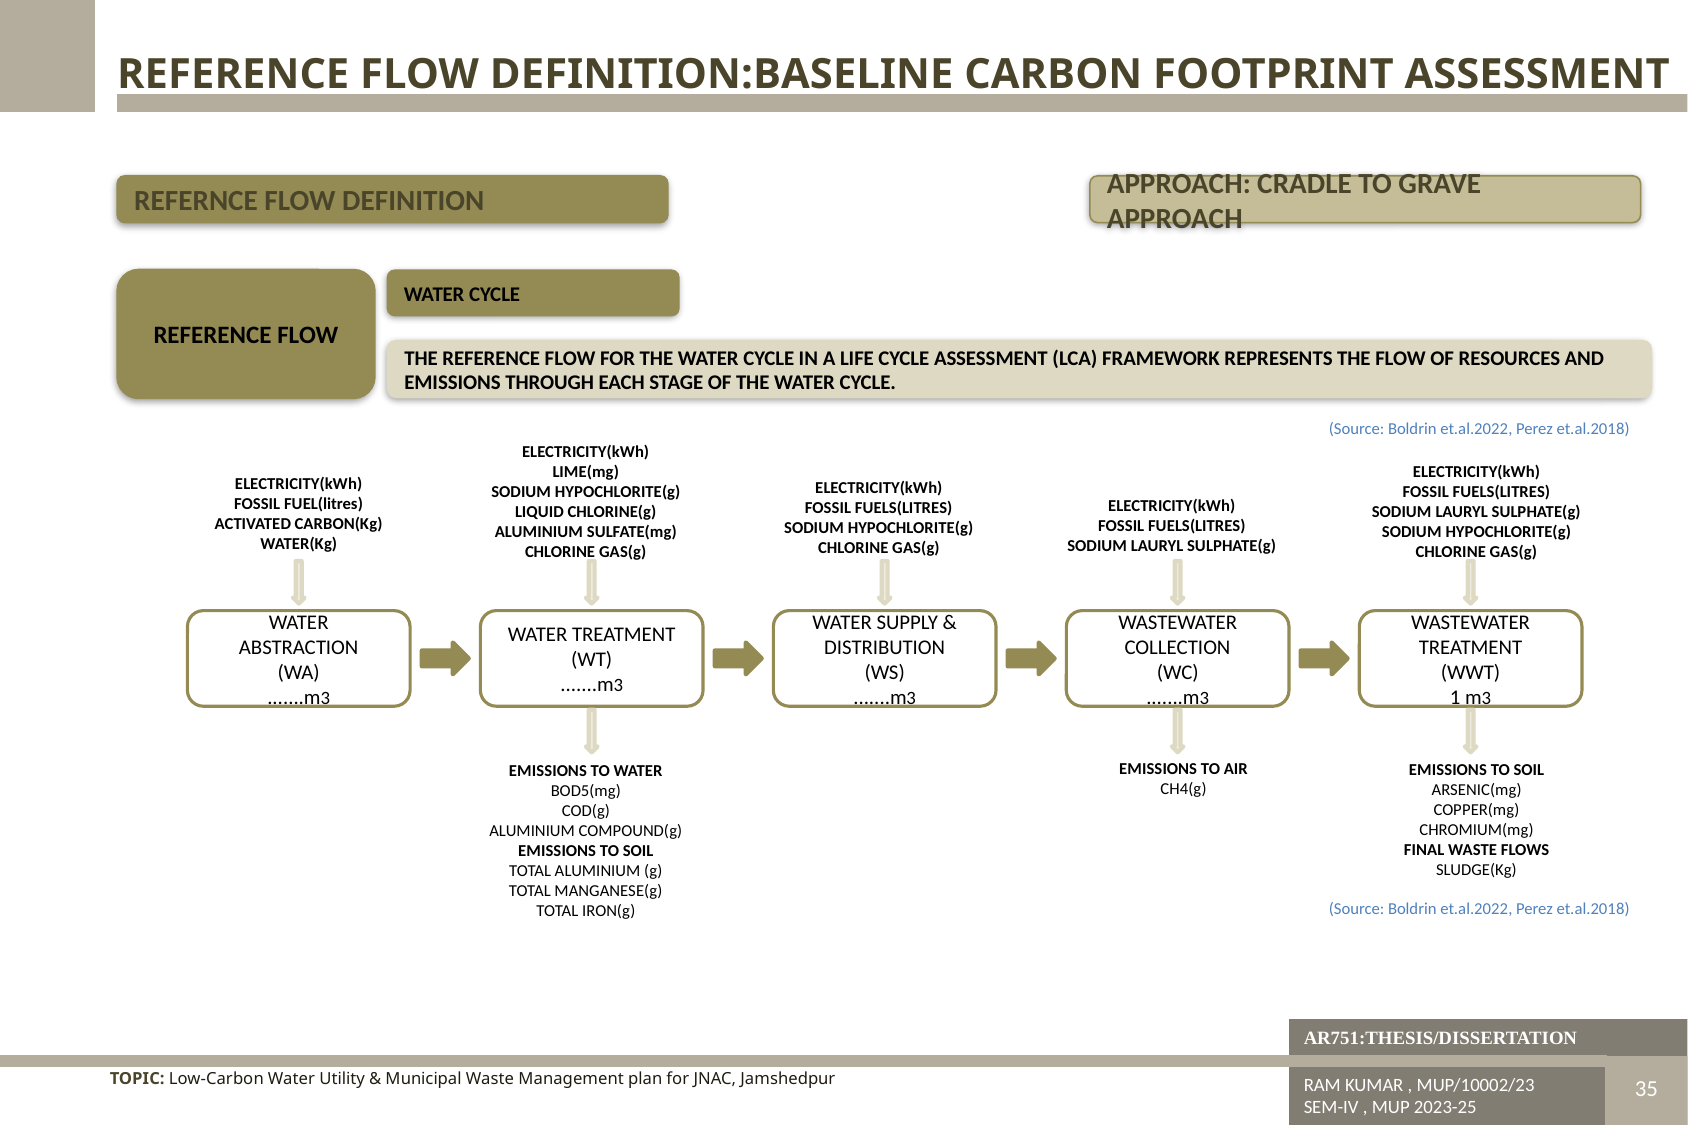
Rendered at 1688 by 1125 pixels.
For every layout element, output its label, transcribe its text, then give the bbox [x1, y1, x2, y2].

text_box REFERENCE FLOW DEFINITION:BASELINE CARBON FOOTPRINT ASSESSMENT [117, 46, 1688, 93]
text_box WATER CYCLE [385, 268, 681, 318]
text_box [0, 0, 96, 113]
text_box APPROACH: CRADLE TO GRAVE APPROACH [1089, 174, 1642, 224]
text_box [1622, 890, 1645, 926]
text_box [0, 1014, 1688, 1125]
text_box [116, 93, 1688, 113]
text_box (Source: Boldrin et.al.2022, Perez et.al.2018) [1314, 410, 1645, 445]
text_box REFERNCE FLOW DEFINITION [116, 174, 669, 224]
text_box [175, 433, 1618, 950]
text_box REFERENCE FLOW [116, 268, 376, 400]
text_box THE REFERENCE FLOW FOR THE WATER CYCLE IN A LIFE CYCLE ASSESSMENT (LCA) FRAMEWORK REPRESENTS THE FLOW OF RESOURCES AND EMISSIONS THROUGH EACH STAGE OF THE WATER CYCLE. [385, 339, 1654, 400]
